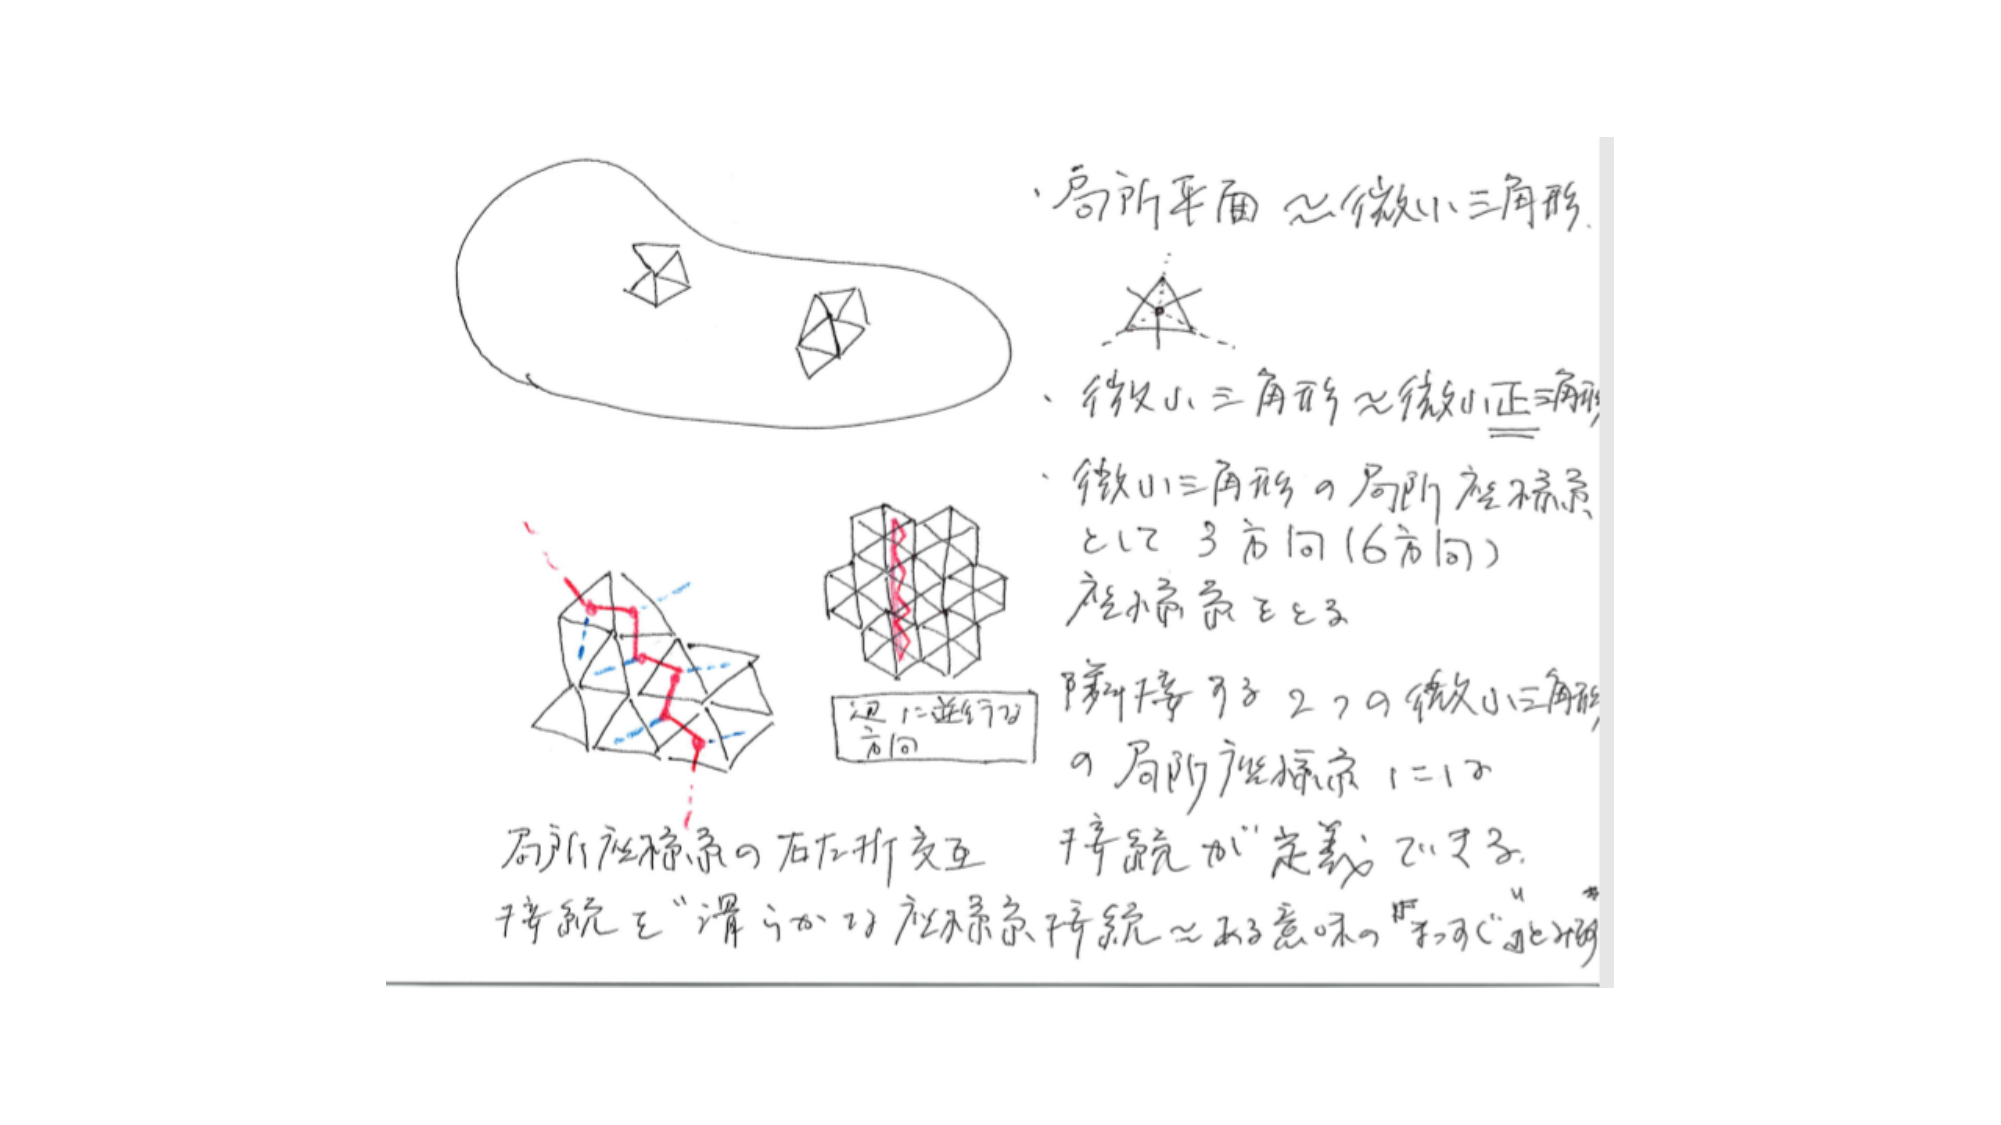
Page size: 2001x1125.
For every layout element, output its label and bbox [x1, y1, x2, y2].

picture [386, 137, 1614, 988]
